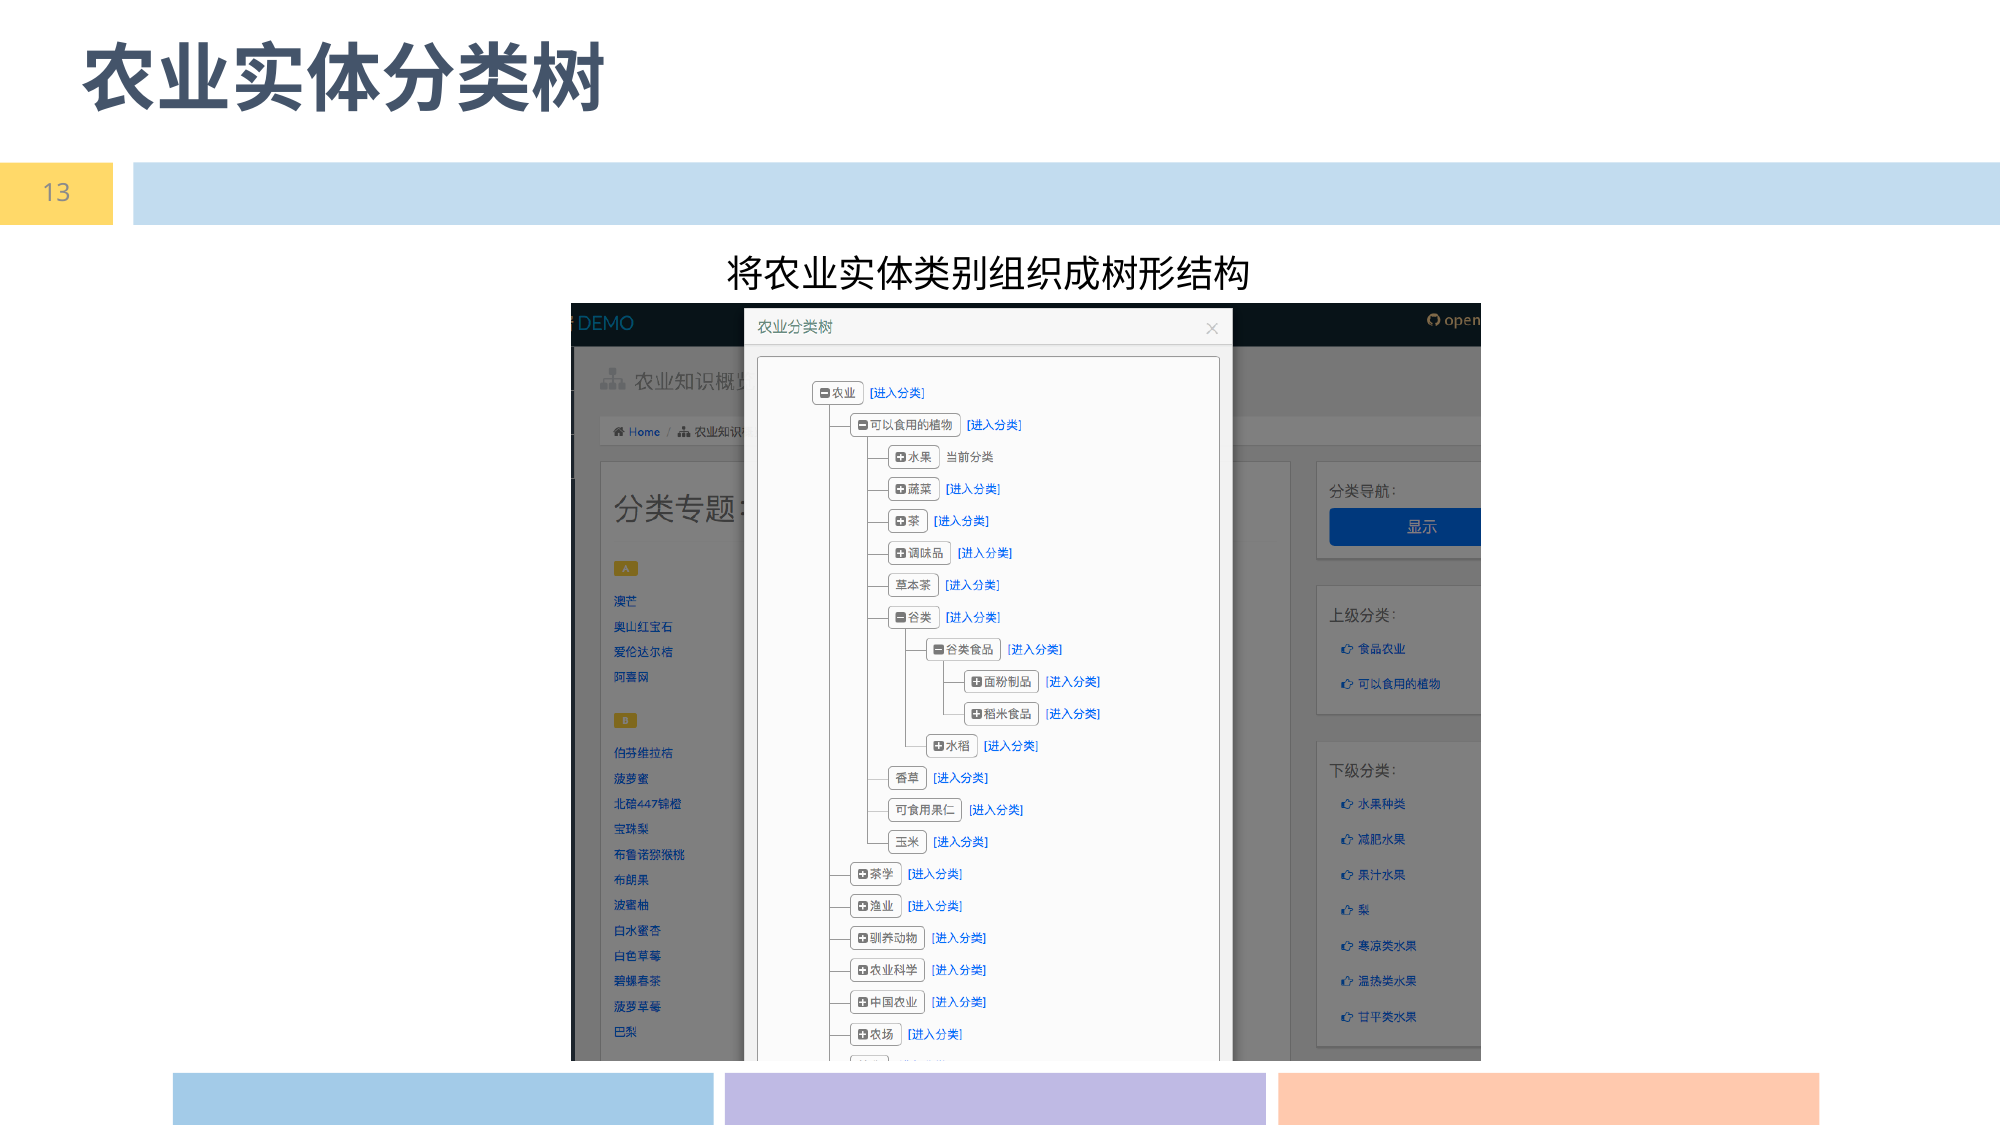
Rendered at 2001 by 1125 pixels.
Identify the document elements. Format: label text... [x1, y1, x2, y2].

title 农业实体分类树 [66, 0, 1945, 175]
picture [571, 303, 1481, 1061]
slide_number 13 [0, 162, 113, 225]
text_box 将农业实体类别组织成树形结构 [711, 242, 1300, 303]
